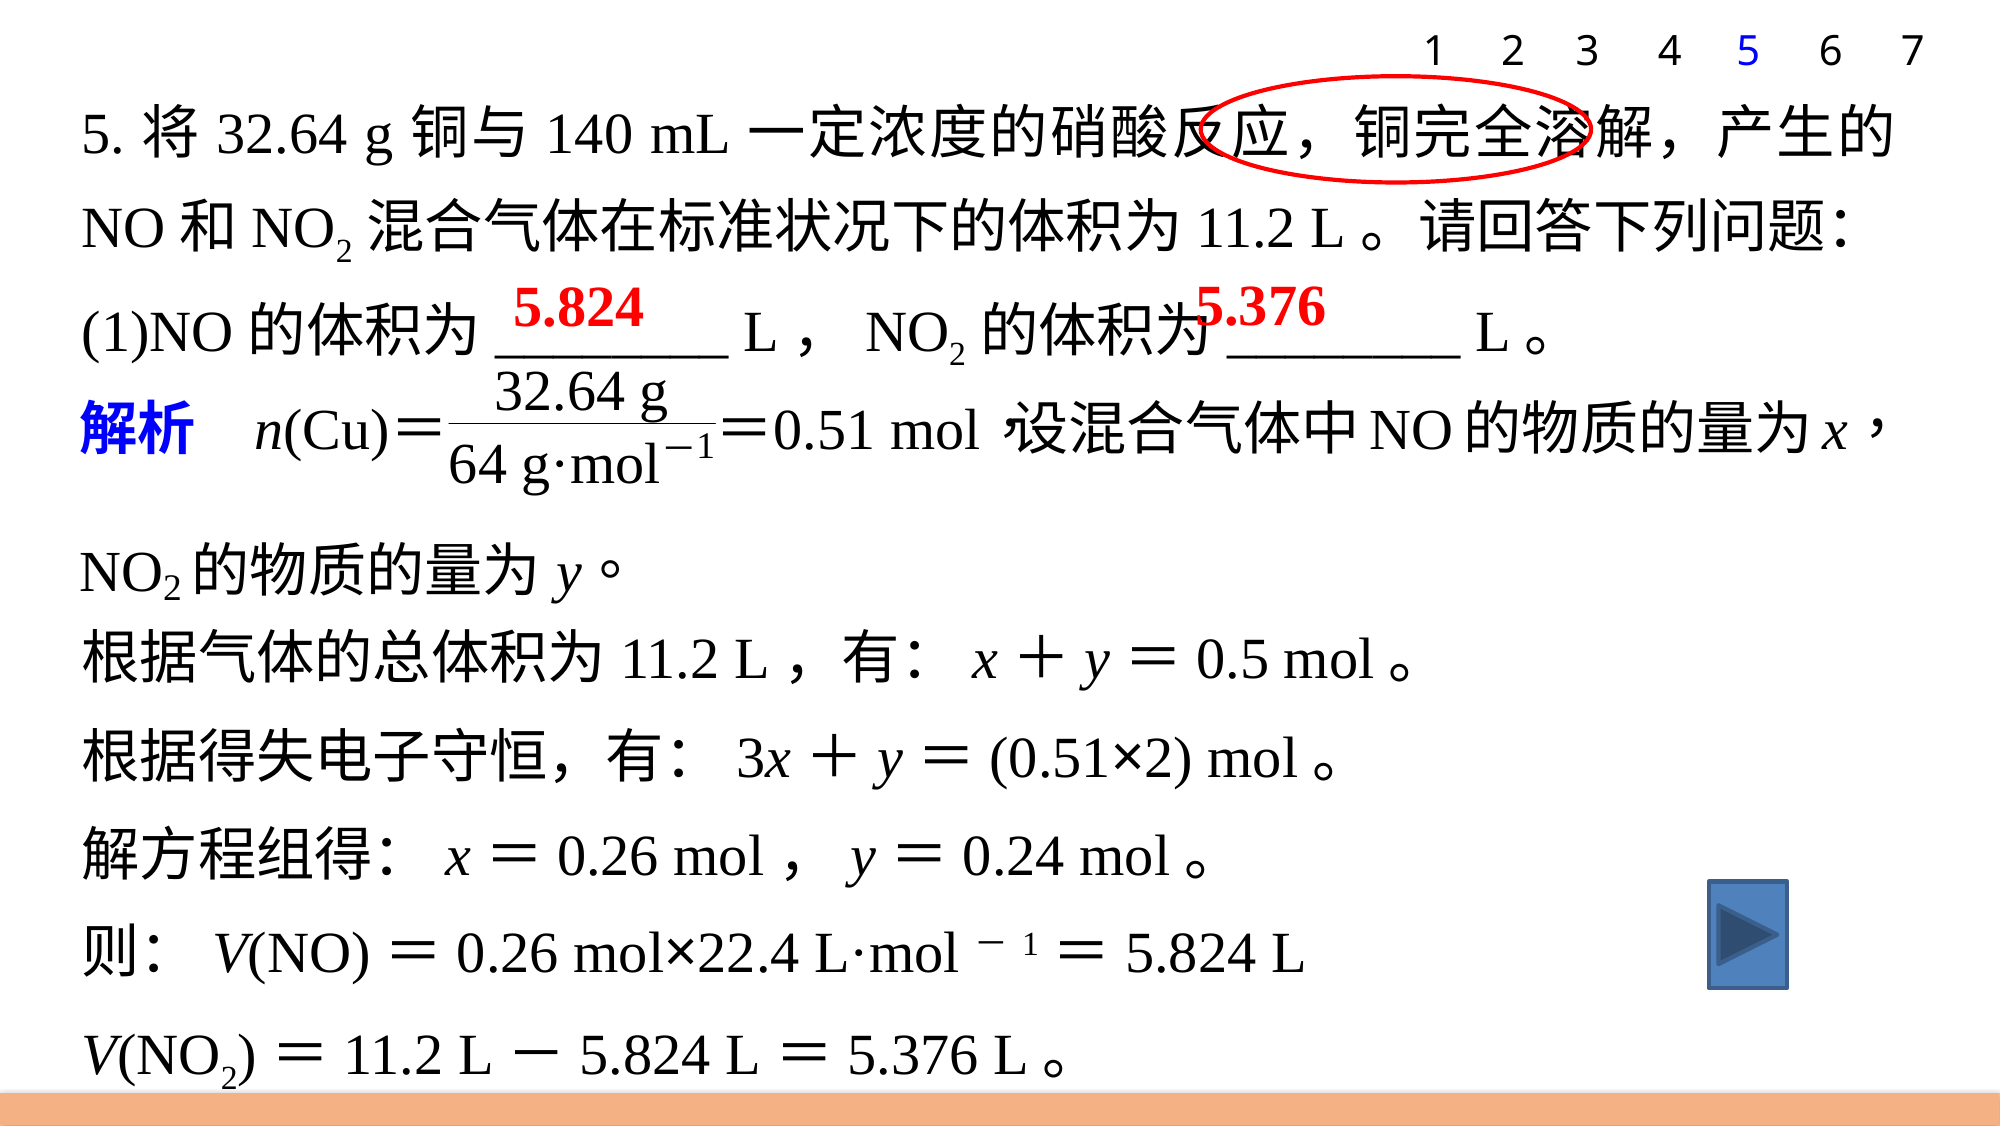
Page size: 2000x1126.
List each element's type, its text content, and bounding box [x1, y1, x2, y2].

text_box 5.将32.64 g铜与140 mL一定浓度的硝酸反应，铜完全溶解，产生的NO和NO2混合气体在标准状况下的体积为11.2 L。请回答下列问题： (1)NO的体积为________ L，NO2的体积为________ L。 [61, 64, 1930, 383]
text_box 1 [1401, 1, 1467, 77]
text_box 4 [1636, 1, 1702, 97]
text_box 6 [1797, 1, 1863, 97]
text_box [1707, 879, 1789, 990]
text_box [0, 1092, 2000, 1126]
text_box 5 [1715, 1, 1781, 97]
text_box 3 [1562, 1, 1620, 97]
text_box 7 [1879, 1, 1945, 96]
text_box 2 [1483, 1, 1546, 92]
text_box 根据气体的总体积为11.2 L，有：x＋y＝0.5 mol。 根据得失电子守恒，有：3x＋y＝(0.51×2) mol。 解方程组得：x＝0.26 mol，y＝0.24 mol。 则：V(NO)＝0.26 mol×22.4 L·mol－1＝5.824 L V(NO2)＝11.2 L－5.824 L＝5.376 L。 [61, 582, 1930, 1091]
text_box [1198, 74, 1594, 185]
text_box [78, 356, 1907, 649]
text_box 5.376 [1180, 260, 1342, 345]
text_box 5.824 [498, 260, 661, 346]
